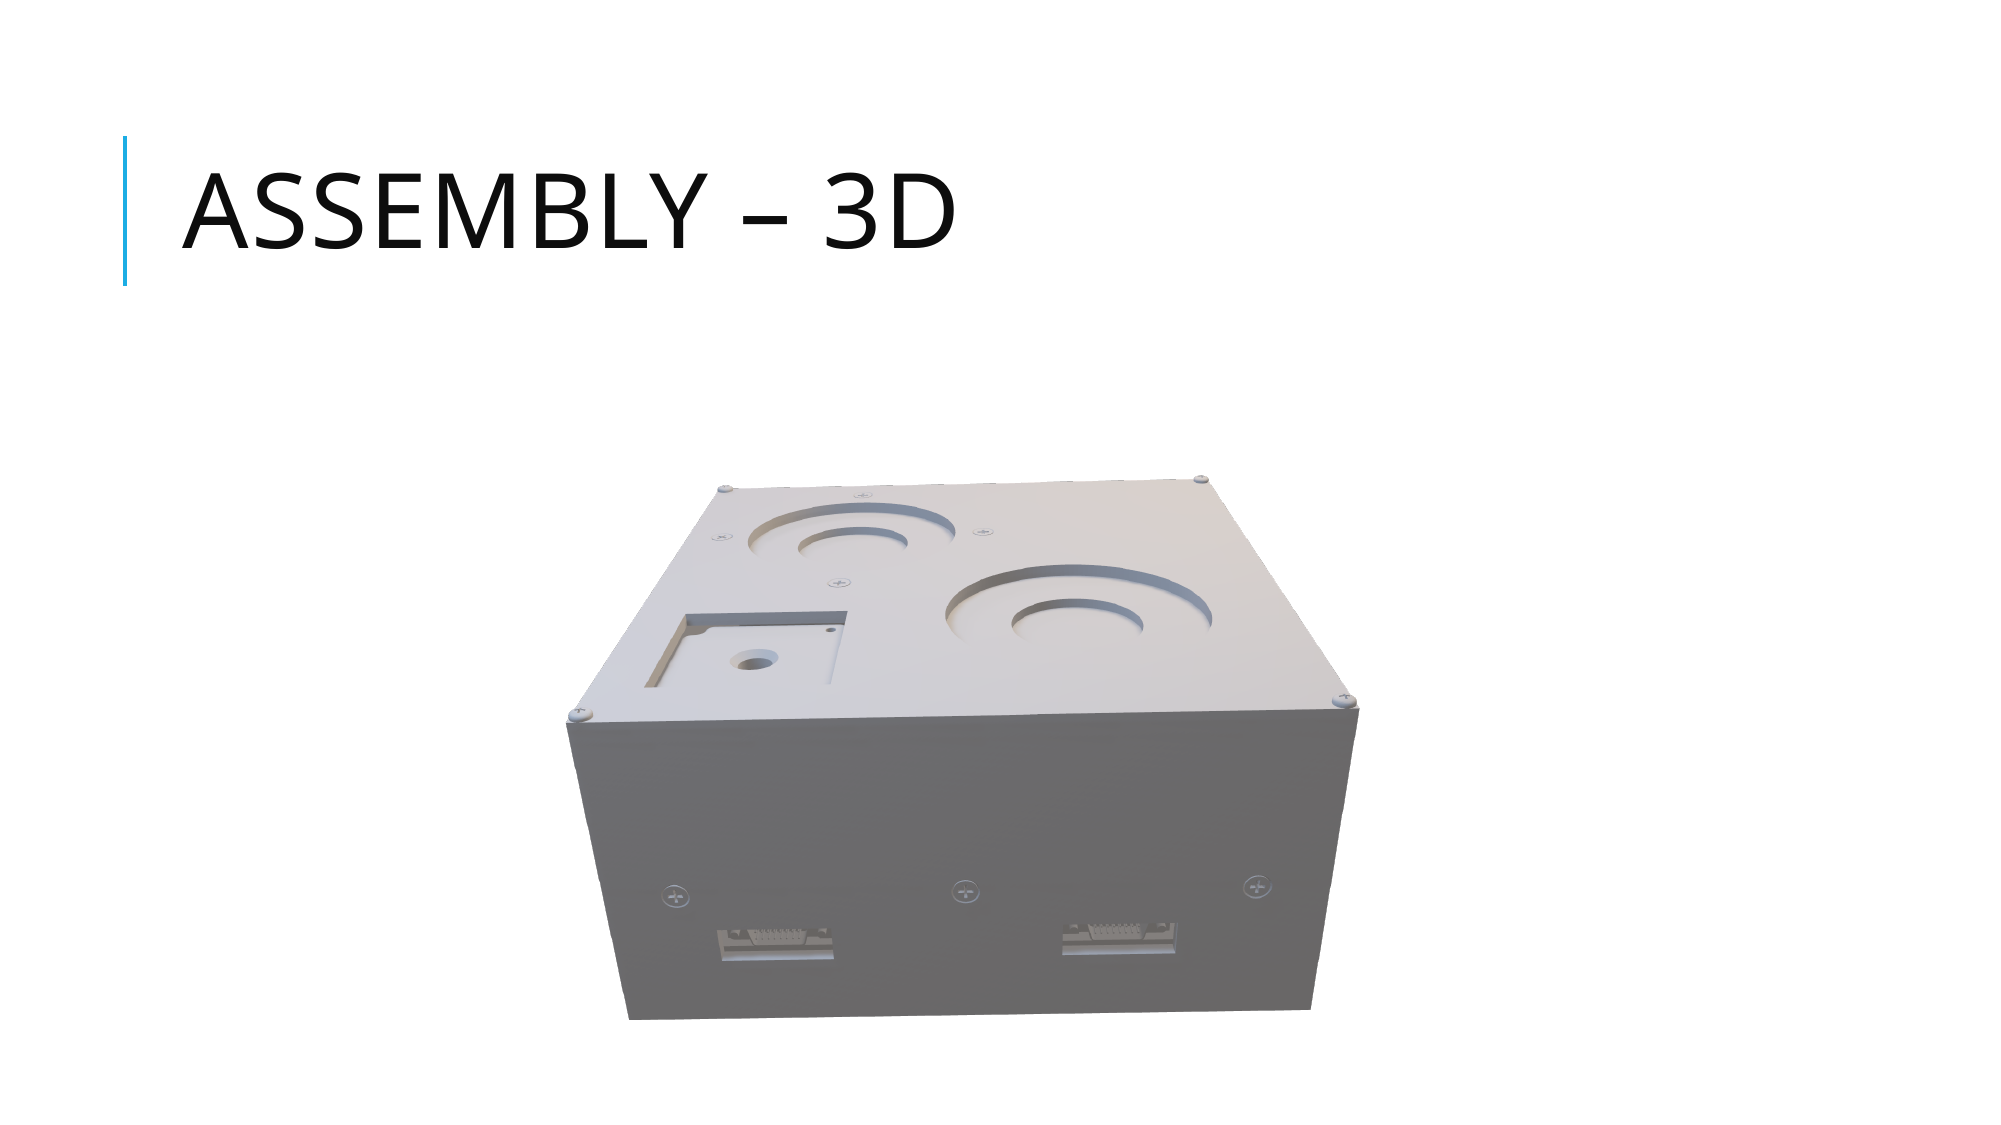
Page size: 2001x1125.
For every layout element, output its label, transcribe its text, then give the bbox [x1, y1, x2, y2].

picture [564, 385, 1366, 1020]
title Assembly – 3D [168, 96, 1763, 342]
